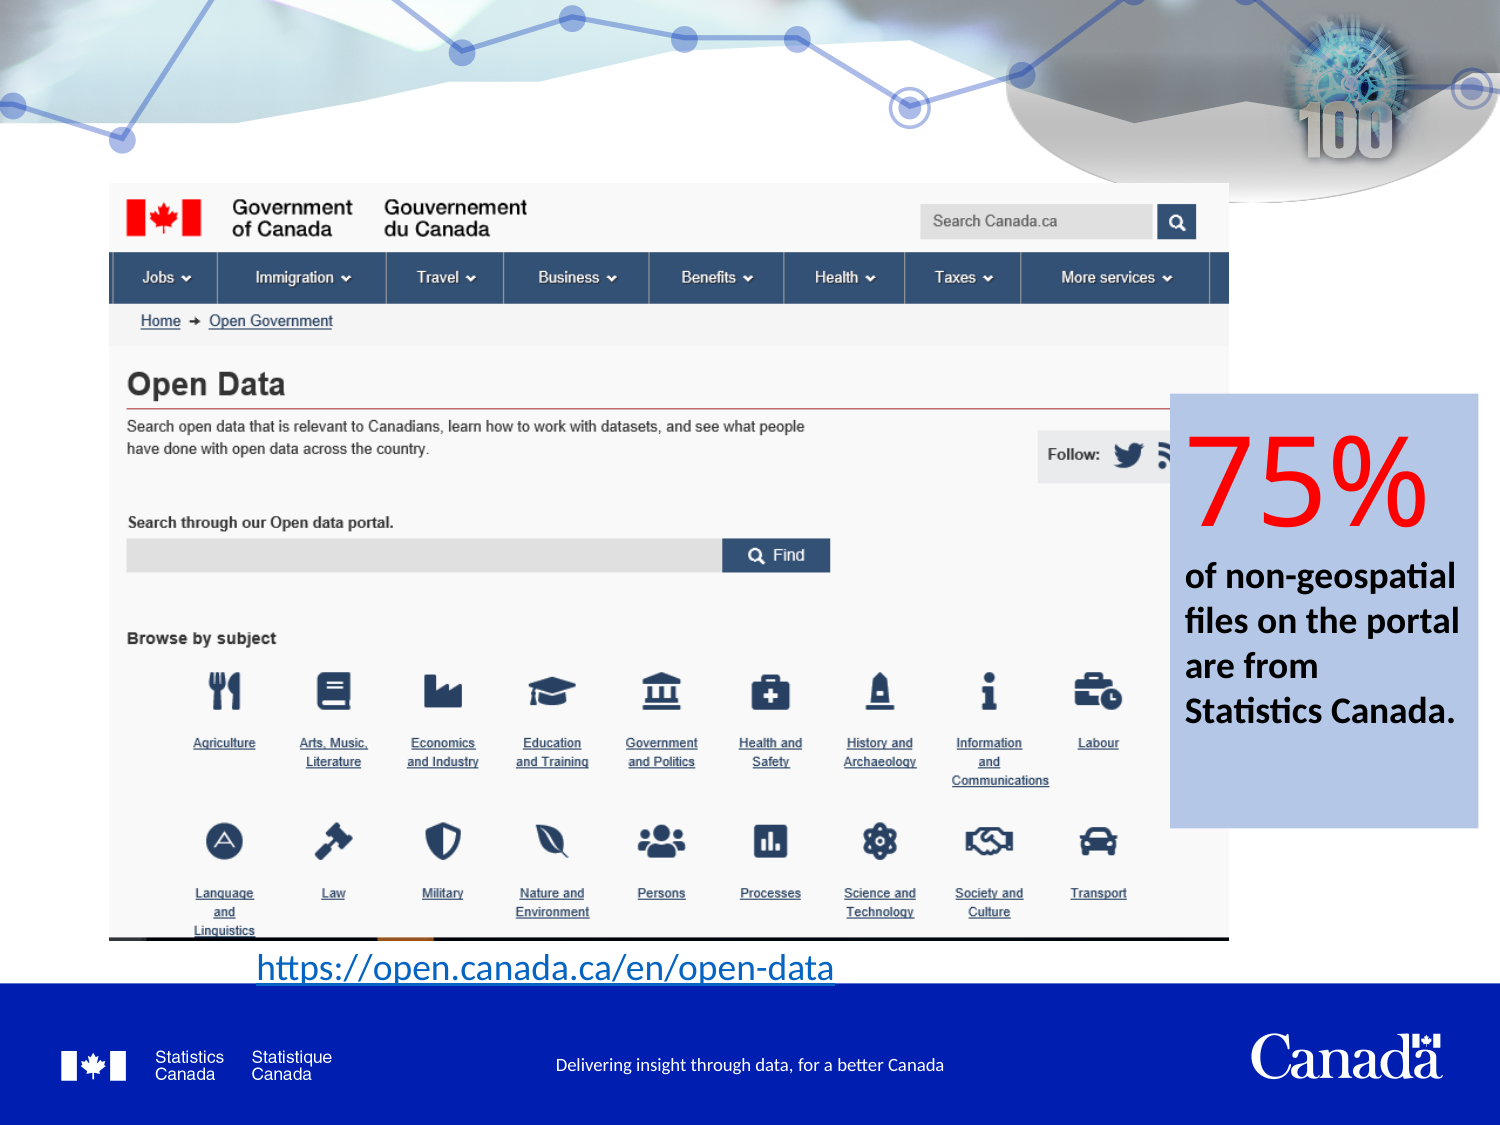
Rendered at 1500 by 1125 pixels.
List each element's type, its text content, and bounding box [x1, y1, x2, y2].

text_box https://open.canada.ca/en/open-data [241, 941, 1229, 1041]
picture [0, 0, 1500, 1125]
text_box 75% of non-geospatial files on the portal are from Statistics Canada. [1229, 393, 1479, 829]
